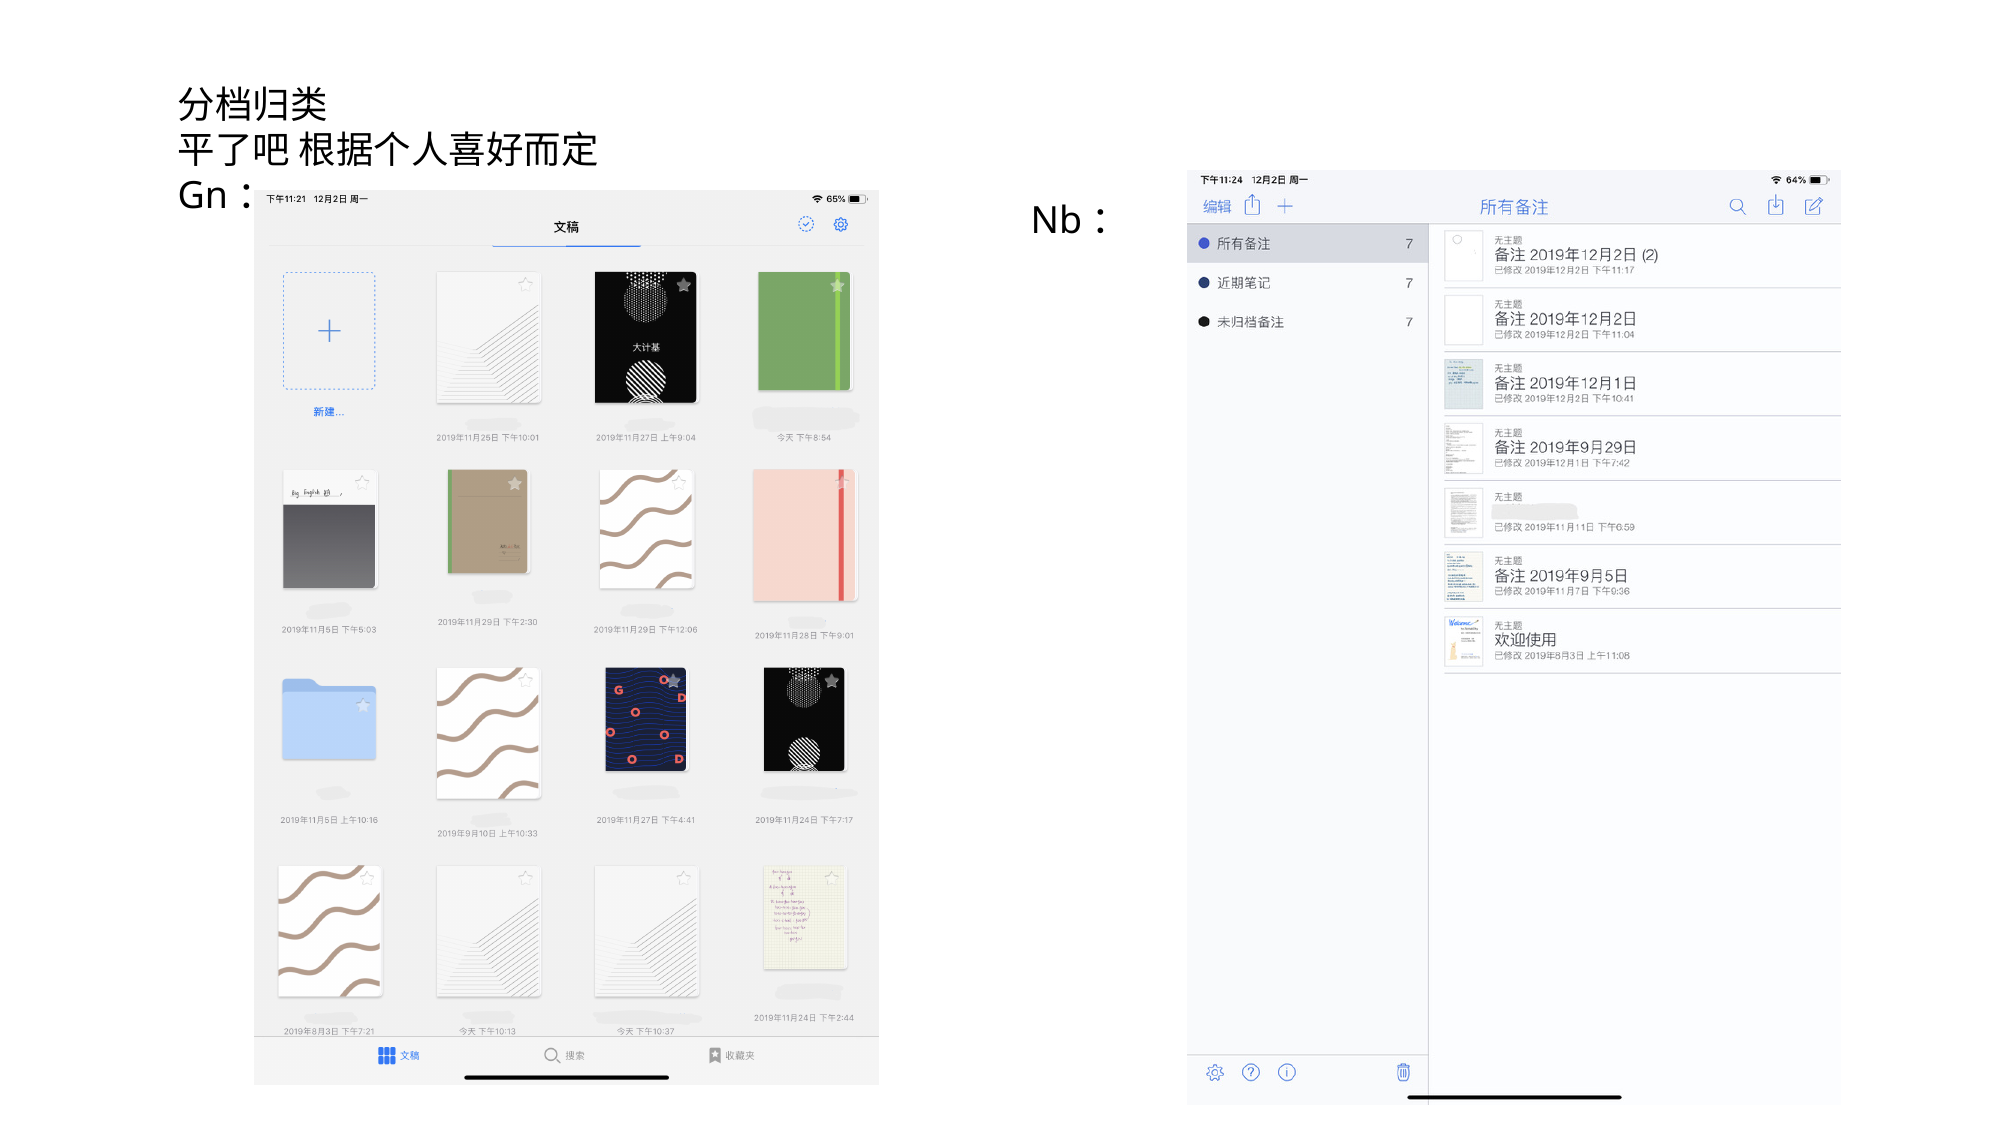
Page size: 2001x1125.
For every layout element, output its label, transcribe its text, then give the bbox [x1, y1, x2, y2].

text_box 分档归类 平了吧 根据个人喜好而定 Gn： [162, 73, 614, 224]
text_box Nb： [1015, 188, 1144, 249]
picture [1187, 170, 1841, 1105]
picture [254, 190, 879, 1085]
